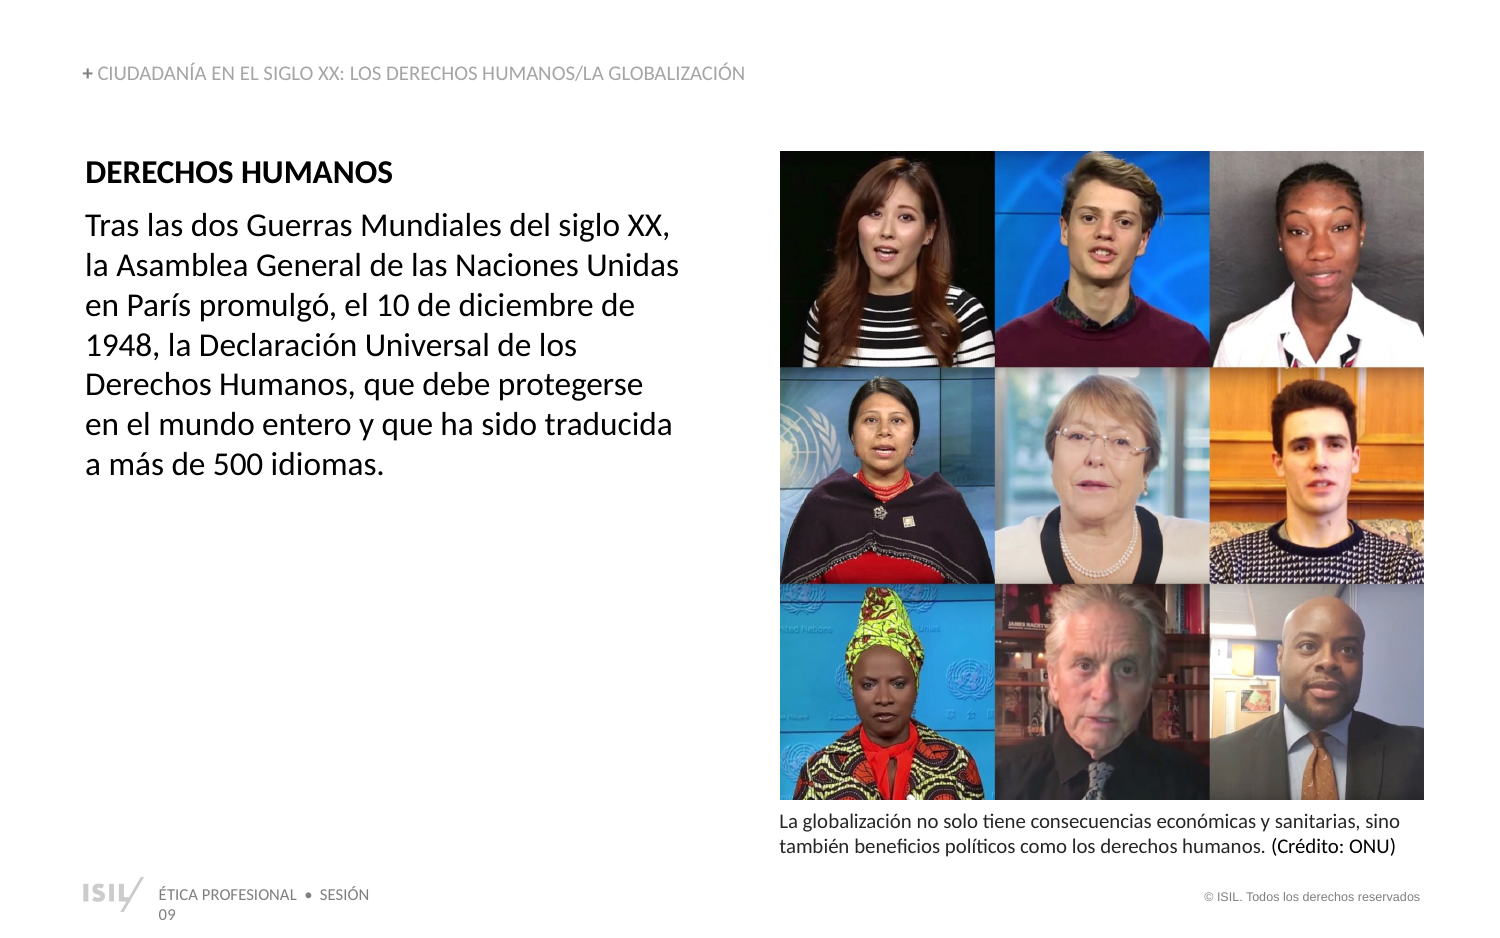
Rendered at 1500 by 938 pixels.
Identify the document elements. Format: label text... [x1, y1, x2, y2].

text_box DERECHOS HUMANOS Tras las dos Guerras Mundiales del siglo XX, la Asamblea General de las Naciones Unidas en París promulgó, el 10 de diciembre de 1948, la Declaración Universal de los Derechos Humanos, que debe protegerse en el mundo entero y que ha sido traducida a más de 500 idiomas. [83, 150, 686, 483]
text_box La globalización no solo tiene consecuencias económicas y sanitarias, sino también beneficios políticos como los derechos humanos. (Crédito: ONU) [779, 808, 1424, 859]
text_box + CIUDADANÍA EN EL SIGLO XX: LOS DERECHOS HUMANOS/LA GLOBALIZACIÓN [82, 62, 868, 85]
picture [780, 150, 1424, 800]
